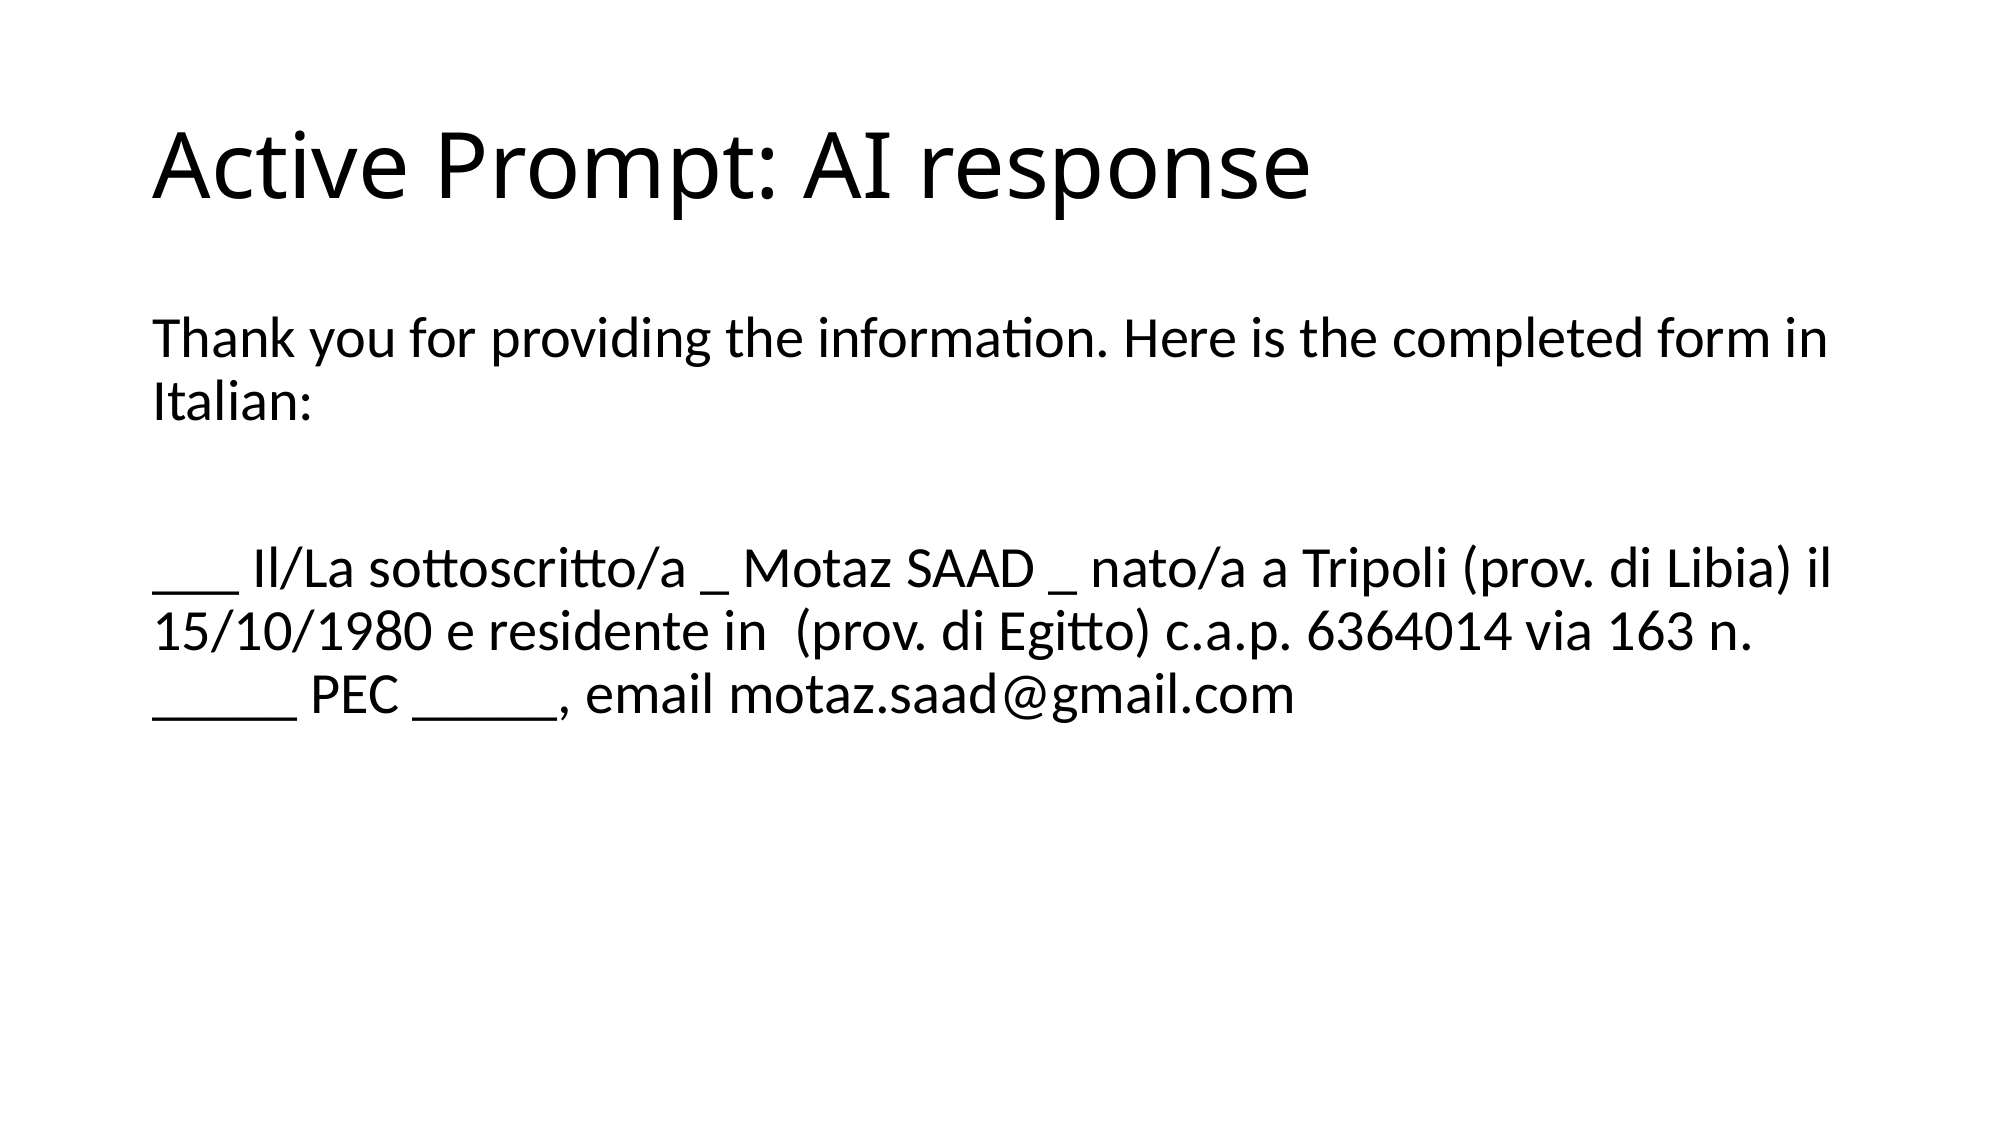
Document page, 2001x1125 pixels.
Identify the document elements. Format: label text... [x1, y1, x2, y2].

title Active Prompt: AI response [137, 59, 1863, 278]
list Thank you for providing the information. Here is the completed form in Italian: ___ Il/La sottoscritto/a _ Motaz SAAD _ nato/a a Tripoli (prov. di Libia) il 15/10/1980 e residente in (prov. di Egitto) c.a.p. 6364014 via 163 n. _____ PEC _____, email motaz.saad@gmail.com [137, 299, 1863, 1014]
